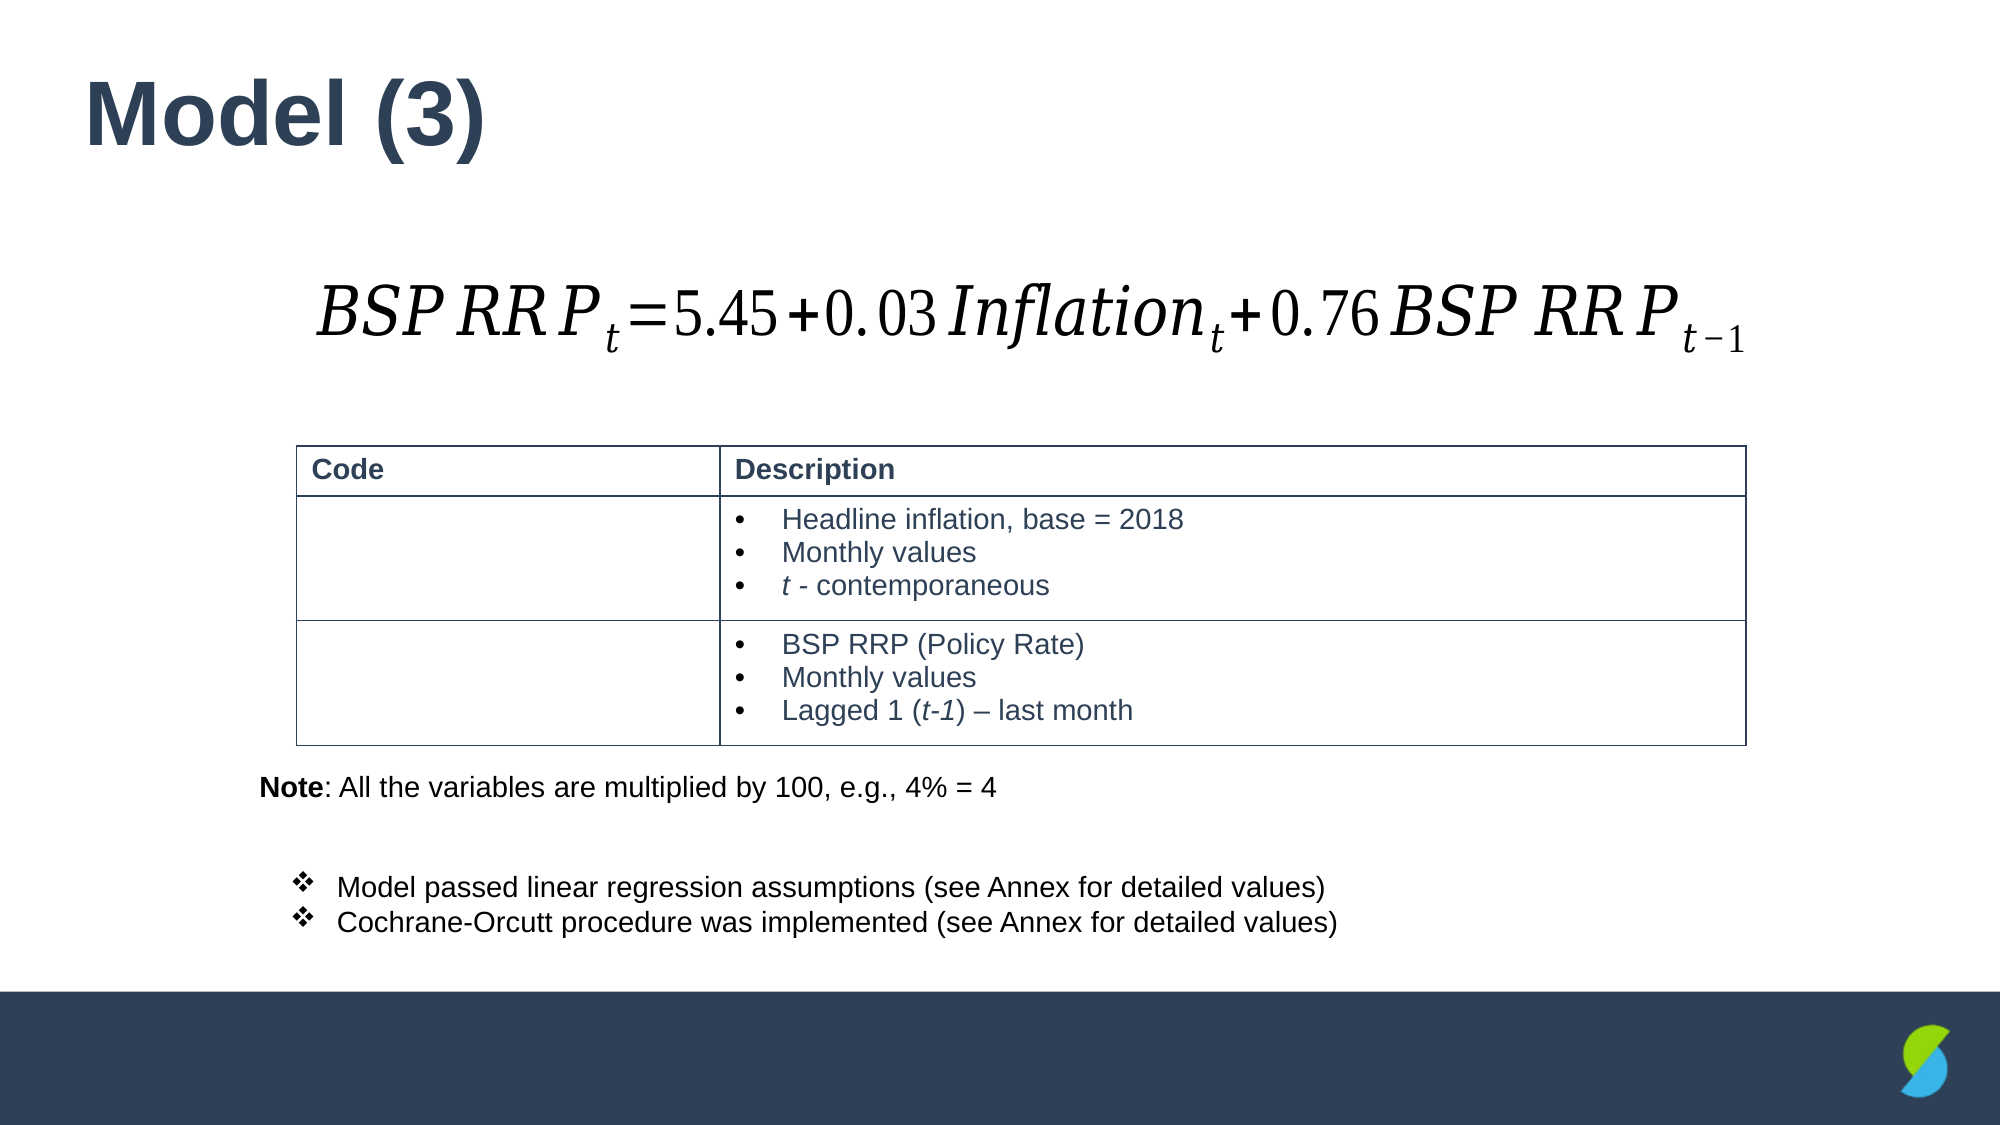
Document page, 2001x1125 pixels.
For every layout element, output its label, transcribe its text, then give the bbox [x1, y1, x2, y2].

text_box Model passed linear regression assumptions (see Annex for detailed values) Cochrane-Orcutt procedure was implemented (see Annex for detailed values) [275, 860, 1725, 946]
picture [1890, 1011, 1958, 1125]
text_box Note: All the variables are multiplied by 100, e.g., 4% = 4 [244, 761, 1014, 812]
text_box Model (3) [69, 58, 1795, 277]
